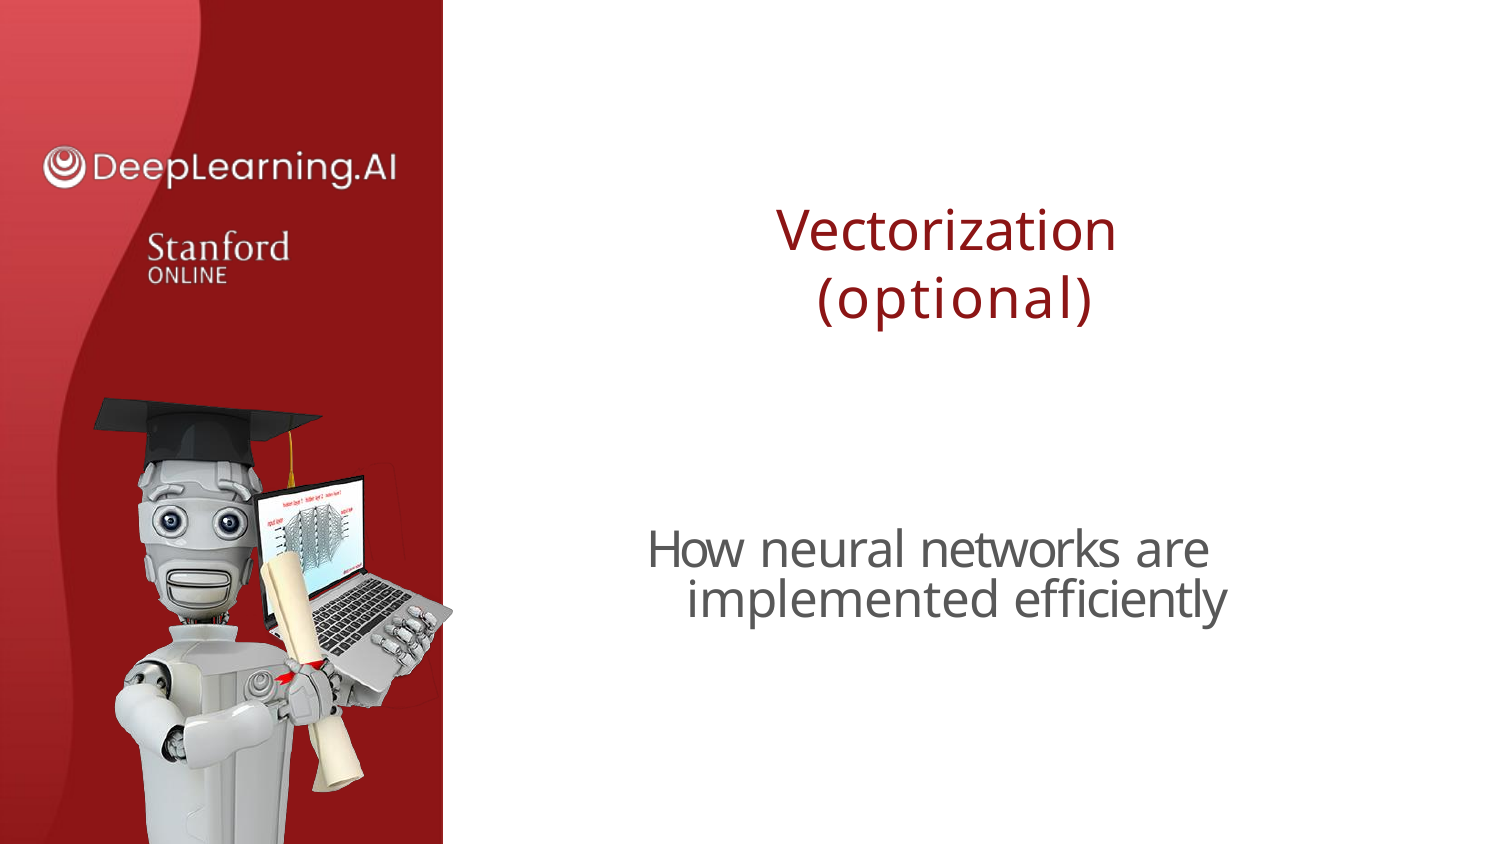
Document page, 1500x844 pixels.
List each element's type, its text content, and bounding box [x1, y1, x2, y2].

title Vectorization (optional) [774, 192, 1153, 336]
text_box How neural networks are implemented efficiently [644, 514, 1317, 628]
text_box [0, 0, 463, 844]
